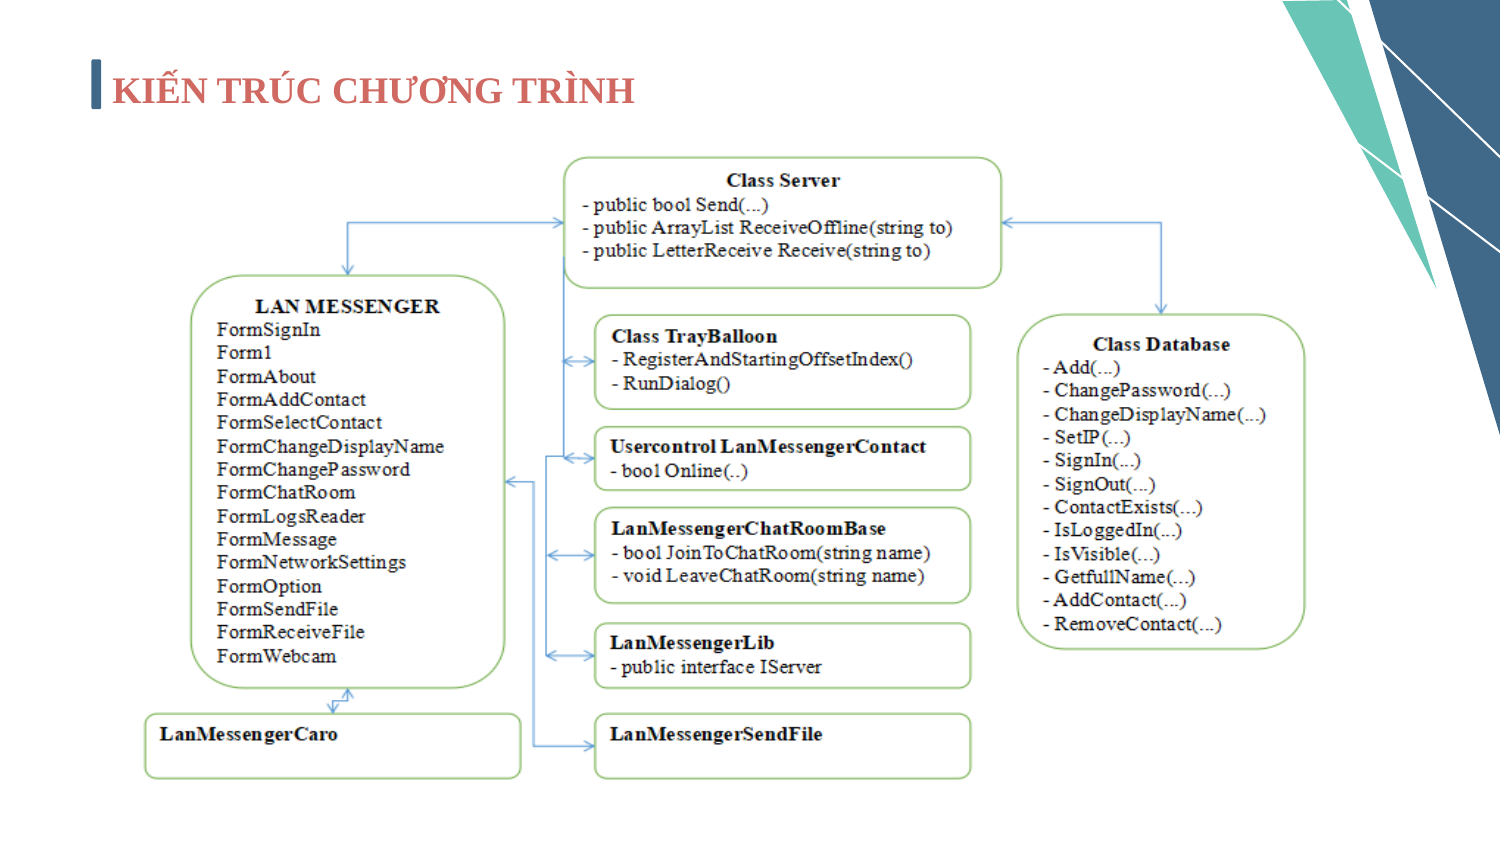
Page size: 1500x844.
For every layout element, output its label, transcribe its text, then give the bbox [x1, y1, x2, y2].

picture [132, 148, 1330, 789]
list KIẾN TRÚC CHƯƠNG TRÌNH [112, 59, 701, 110]
